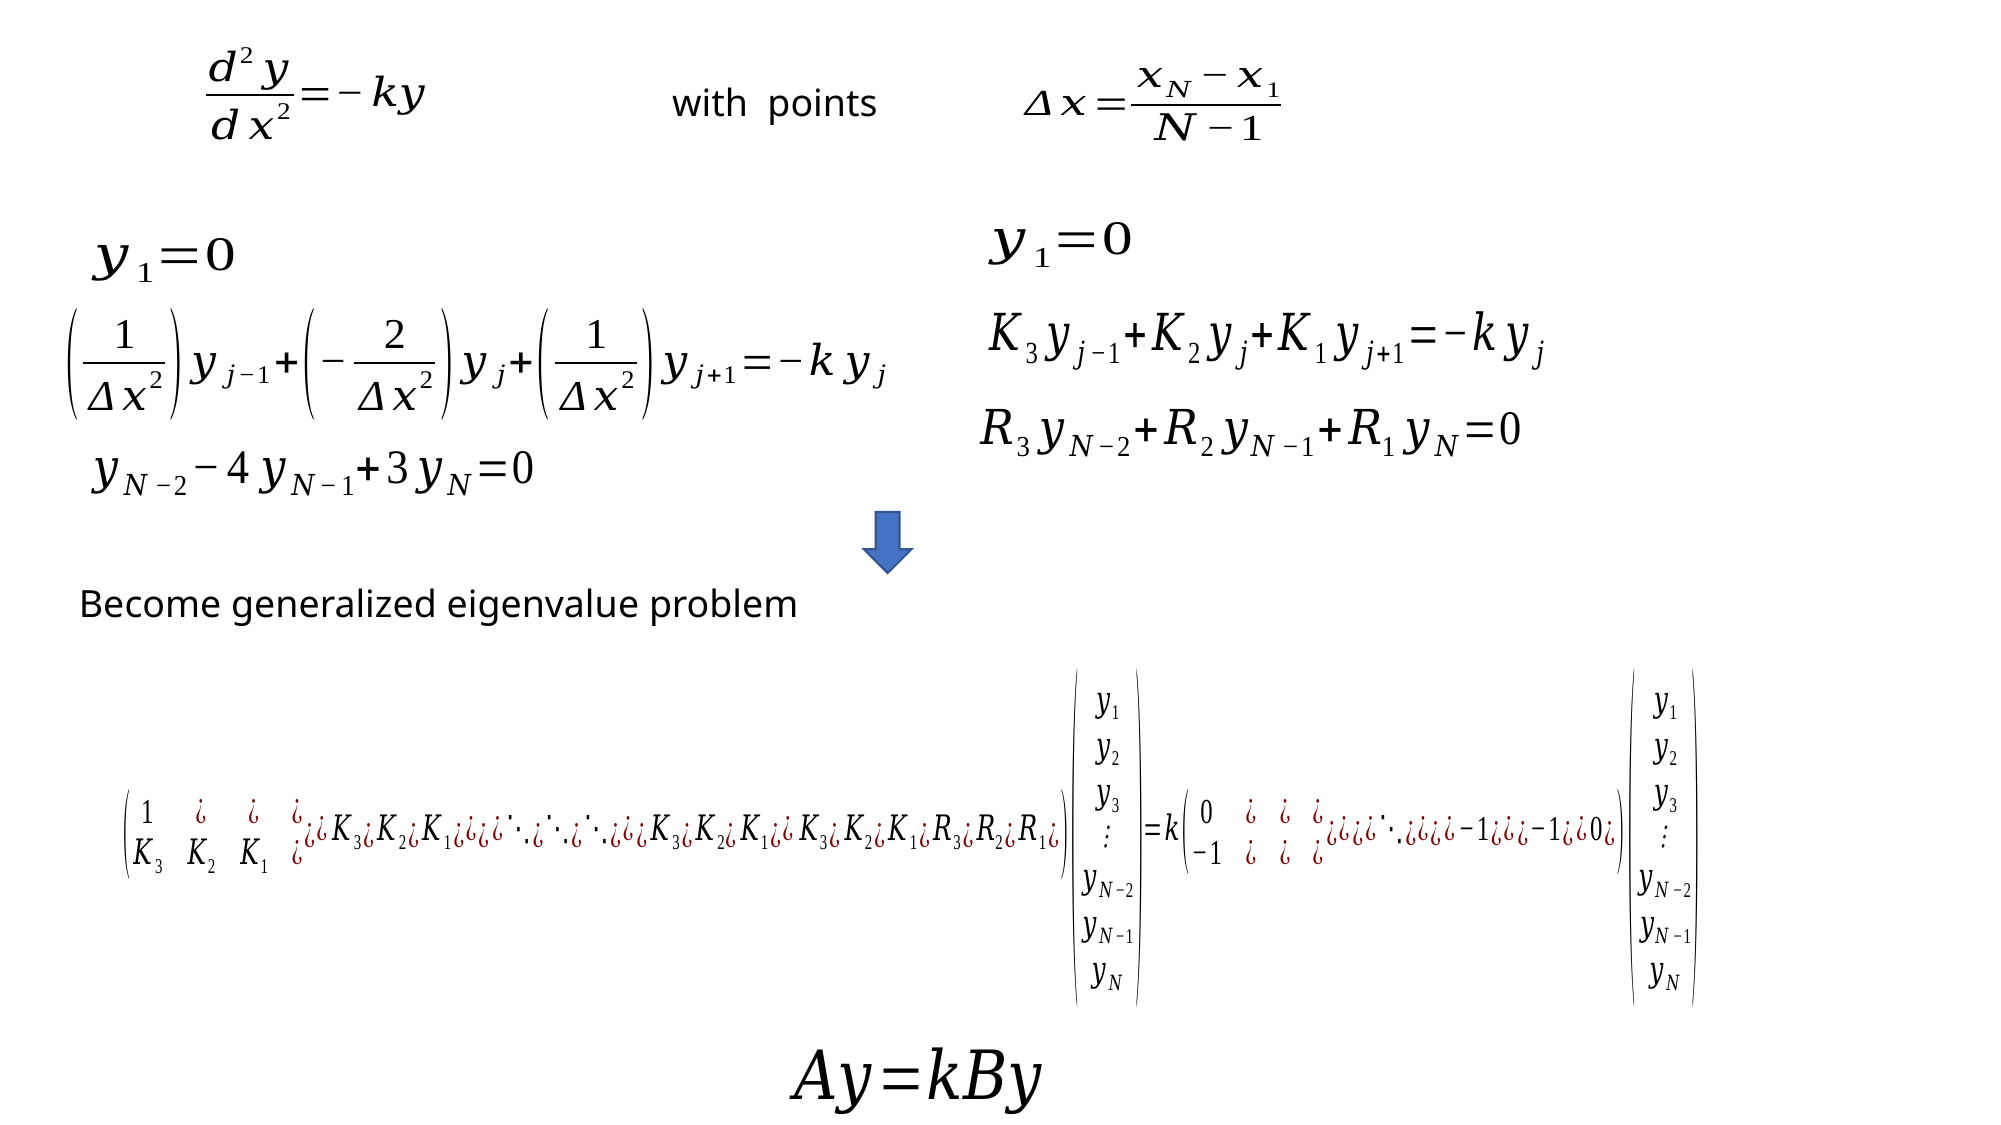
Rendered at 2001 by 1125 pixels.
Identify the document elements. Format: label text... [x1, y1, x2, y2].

text_box Become generalized eigenvalue problem [63, 573, 814, 633]
text_box [861, 510, 914, 575]
